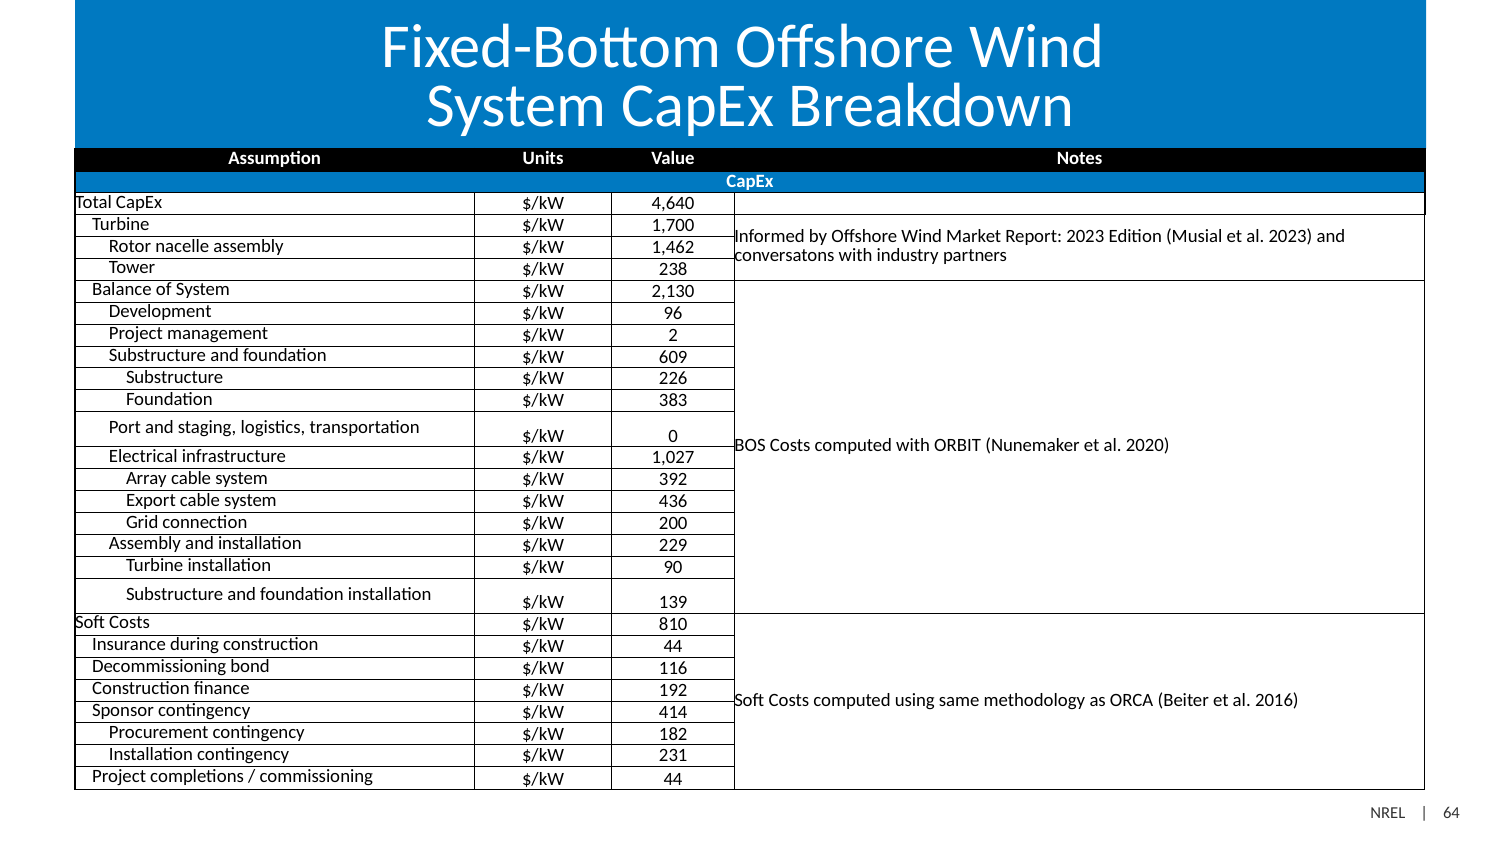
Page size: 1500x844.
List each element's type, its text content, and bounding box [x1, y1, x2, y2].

table_cell 414 [612, 702, 734, 722]
table_cell Development [76, 303, 474, 324]
table_cell $/kW [475, 535, 611, 556]
table_cell Balance of System [76, 281, 474, 302]
table_cell $/kW [475, 193, 611, 214]
table_cell $/kW [475, 390, 611, 411]
table_cell 96 [612, 303, 734, 324]
table_cell Soft Costs [76, 614, 474, 635]
table_cell 192 [612, 680, 734, 701]
table_cell $/kW [475, 513, 611, 534]
table_cell 226 [612, 368, 734, 389]
table_cell 90 [612, 557, 734, 578]
table_cell 44 [612, 636, 734, 657]
table_cell 44 [612, 767, 734, 789]
table_cell $/kW [475, 303, 611, 324]
table_cell $/kW [475, 636, 611, 657]
table_cell Construction finance [76, 680, 474, 701]
table_cell $/kW [475, 702, 611, 722]
table_cell Total CapEx [76, 193, 474, 214]
table_cell $/kW [475, 745, 611, 766]
table_cell Project completions / commissioning [76, 767, 474, 789]
table_cell $/kW [475, 469, 611, 490]
table_cell Foundation [76, 390, 474, 411]
table_cell 182 [612, 723, 734, 744]
table_cell Array cable system [76, 469, 474, 490]
table_cell 609 [612, 347, 734, 367]
table_cell 392 [612, 469, 734, 490]
table_cell $/kW [475, 412, 611, 446]
table_cell Sponsor contingency [76, 702, 474, 722]
table_cell 4,640 [612, 193, 734, 214]
table_cell Decommissioning bond [76, 658, 474, 679]
table_cell $/kW [475, 447, 611, 468]
table_cell 139 [612, 579, 734, 613]
table_cell 238 [612, 259, 734, 280]
table_cell $/kW [475, 680, 611, 701]
table_cell 2 [612, 325, 734, 346]
table_cell [735, 193, 1424, 214]
table_cell Port and staging, logistics, transportation [76, 412, 474, 446]
table_cell $/kW [475, 557, 611, 578]
table_cell Substructure and foundation installation [76, 579, 474, 613]
table_cell Export cable system [76, 491, 474, 512]
table_cell 1,462 [612, 237, 734, 258]
table_cell 1,027 [612, 447, 734, 468]
table_cell $/kW [475, 767, 611, 789]
table_cell 436 [612, 491, 734, 512]
table_cell $/kW [475, 579, 611, 613]
table_cell $/kW [475, 237, 611, 258]
table_cell Rotor nacelle assembly [76, 237, 474, 258]
title Fixed-Bottom Offshore Wind System CapEx Breakdown [75, 0, 1427, 149]
table_cell $/kW [475, 325, 611, 346]
table_cell 810 [612, 614, 734, 635]
table_cell Informed by Offshore Wind Market Report: 2023 Edition (Musial et al. 2023) and conversatons with industry partners [735, 215, 1424, 280]
table_header Units [475, 150, 611, 170]
table_header Assumption [76, 150, 474, 170]
table_cell 231 [612, 745, 734, 766]
table_cell $/kW [475, 723, 611, 744]
table_cell BOS Costs computed with ORBIT (Nunemaker et al. 2020) [735, 281, 1424, 613]
table_cell Substructure [76, 368, 474, 389]
table_cell Electrical infrastructure [76, 447, 474, 468]
table_cell $/kW [475, 614, 611, 635]
table_cell Installation contingency [76, 745, 474, 766]
table_cell Assembly and installation [76, 535, 474, 556]
table_cell $/kW [475, 259, 611, 280]
table_cell Turbine [76, 215, 474, 236]
table_header Notes [735, 150, 1424, 170]
table_cell Project management [76, 325, 474, 346]
table_cell Soft Costs computed using same methodology as ORCA (Beiter et al. 2016) [735, 614, 1424, 789]
table_cell $/kW [475, 281, 611, 302]
table_cell 1,700 [612, 215, 734, 236]
table_cell 200 [612, 513, 734, 534]
table_cell $/kW [475, 368, 611, 389]
table_cell Substructure and foundation [76, 347, 474, 367]
table_cell Insurance during construction [76, 636, 474, 657]
table_cell Tower [76, 259, 474, 280]
table_cell 383 [612, 390, 734, 411]
table_cell CapEx [76, 172, 1424, 192]
table_header Value [612, 150, 734, 170]
table_cell Turbine installation [76, 557, 474, 578]
table_cell Grid connection [76, 513, 474, 534]
table_cell $/kW [475, 215, 611, 236]
table_cell 2,130 [612, 281, 734, 302]
table_cell 116 [612, 658, 734, 679]
table_cell 0 [612, 412, 734, 446]
table_cell $/kW [475, 347, 611, 367]
table_cell $/kW [475, 658, 611, 679]
table_cell 229 [612, 535, 734, 556]
table_cell $/kW [475, 491, 611, 512]
table_cell Procurement contingency [76, 723, 474, 744]
